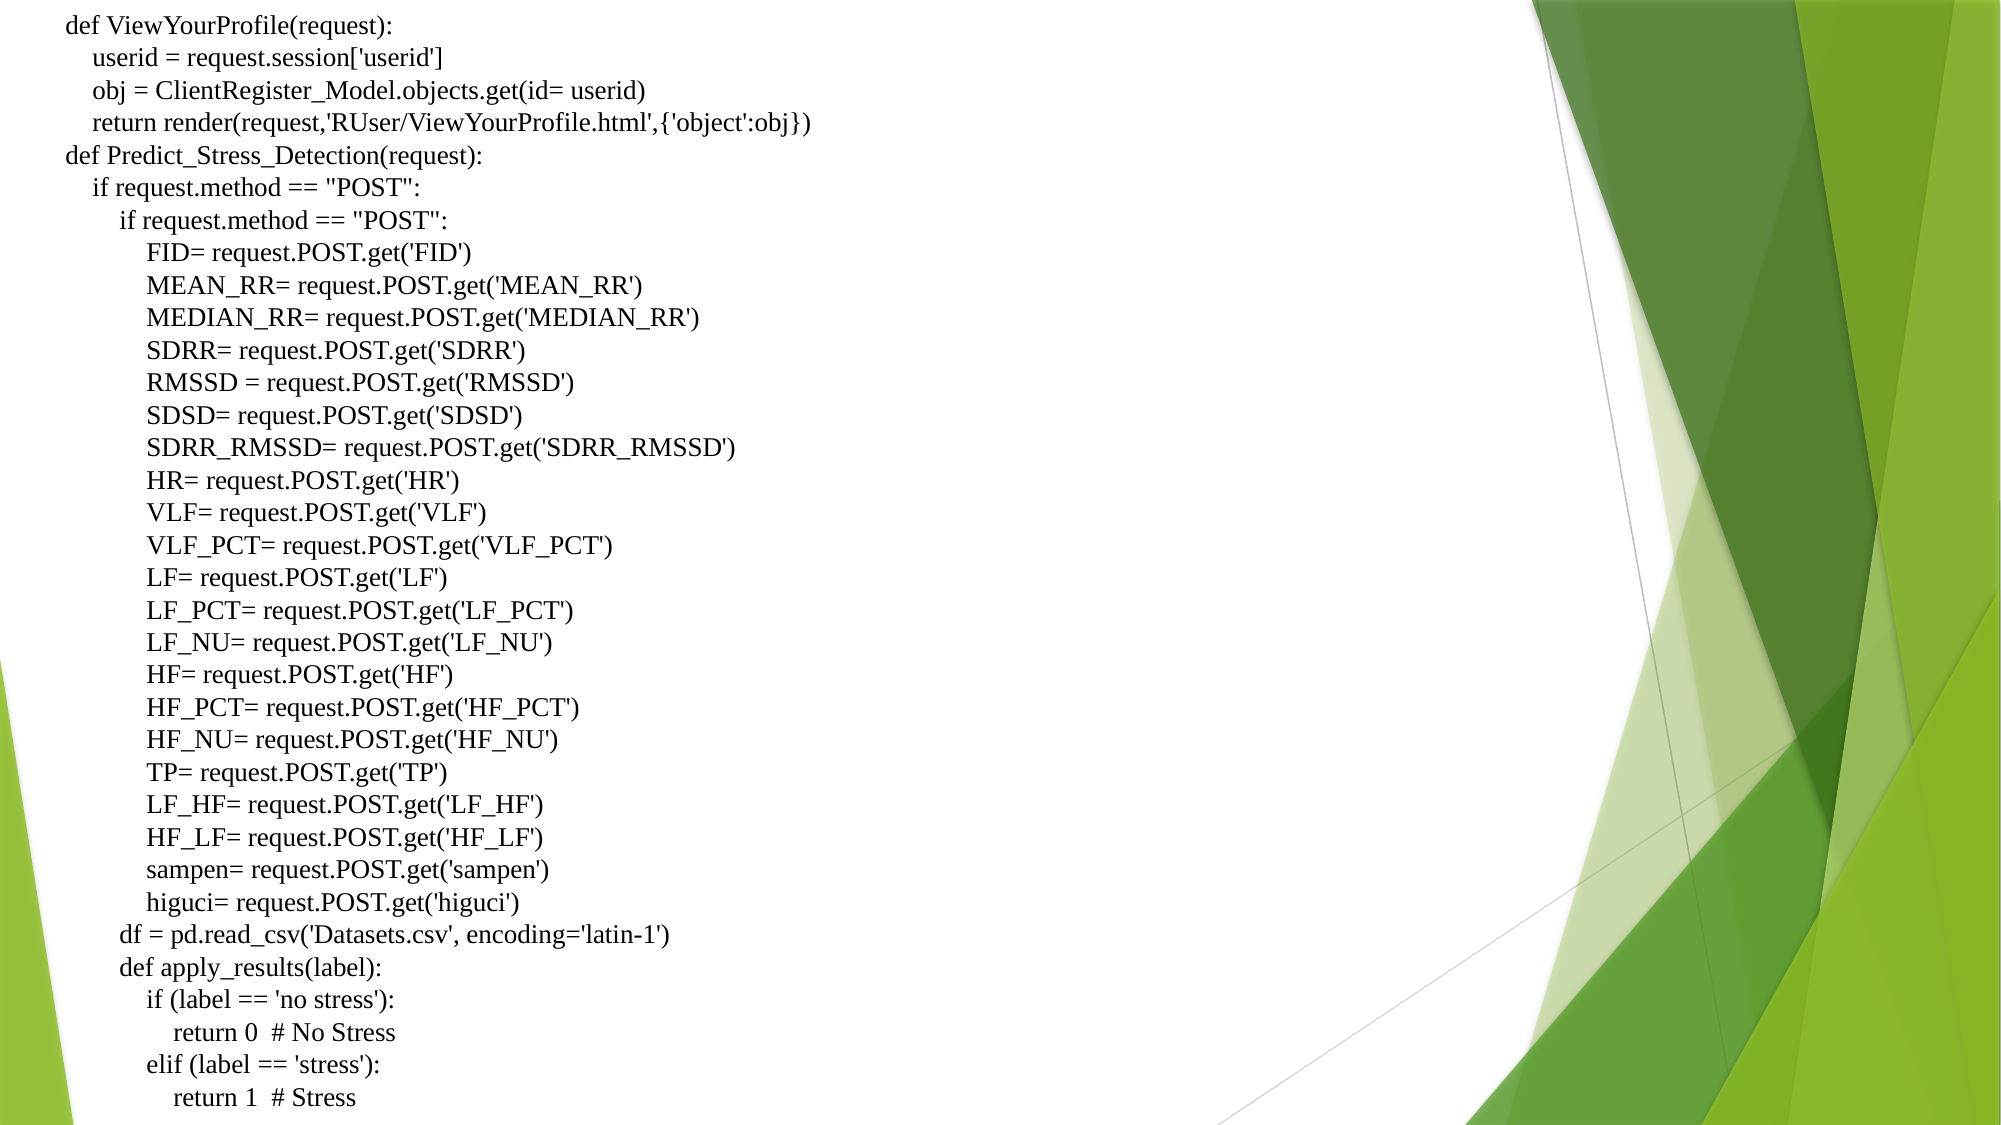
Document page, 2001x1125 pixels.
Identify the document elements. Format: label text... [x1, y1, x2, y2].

text_box def ViewYourProfile(request): userid = request.session['userid'] obj = ClientRegister_Model.objects.get(id= userid) return render(request,'RUser/ViewYourProfile.html',{'object':obj}) def Predict_Stress_Detection(request): if request.method == "POST": if request.method == "POST": FID= request.POST.get('FID') MEAN_RR= request.POST.get('MEAN_RR') MEDIAN_RR= request.POST.get('MEDIAN_RR') SDRR= request.POST.get('SDRR') RMSSD = request.POST.get('RMSSD') SDSD= request.POST.get('SDSD') SDRR_RMSSD= request.POST.get('SDRR_RMSSD') HR= request.POST.get('HR') VLF= request.POST.get('VLF') VLF_PCT= request.POST.get('VLF_PCT') LF= request.POST.get('LF') LF_PCT= request.POST.get('LF_PCT') LF_NU= request.POST.get('LF_NU') HF= request.POST.get('HF') HF_PCT= request.POST.get('HF_PCT') HF_NU= request.POST.get('HF_NU') TP= request.POST.get('TP') LF_HF= request.POST.get('LF_HF') HF_LF= request.POST.get('HF_LF') sampen= request.POST.get('sampen') higuci= request.POST.get('higuci') df = pd.read_csv('Datasets.csv', encoding='latin-1') def apply_results(label): if (label == 'no stress'): return 0 # No Stress elif (label == 'stress'): return 1 # Stress [50, 0, 1738, 1119]
